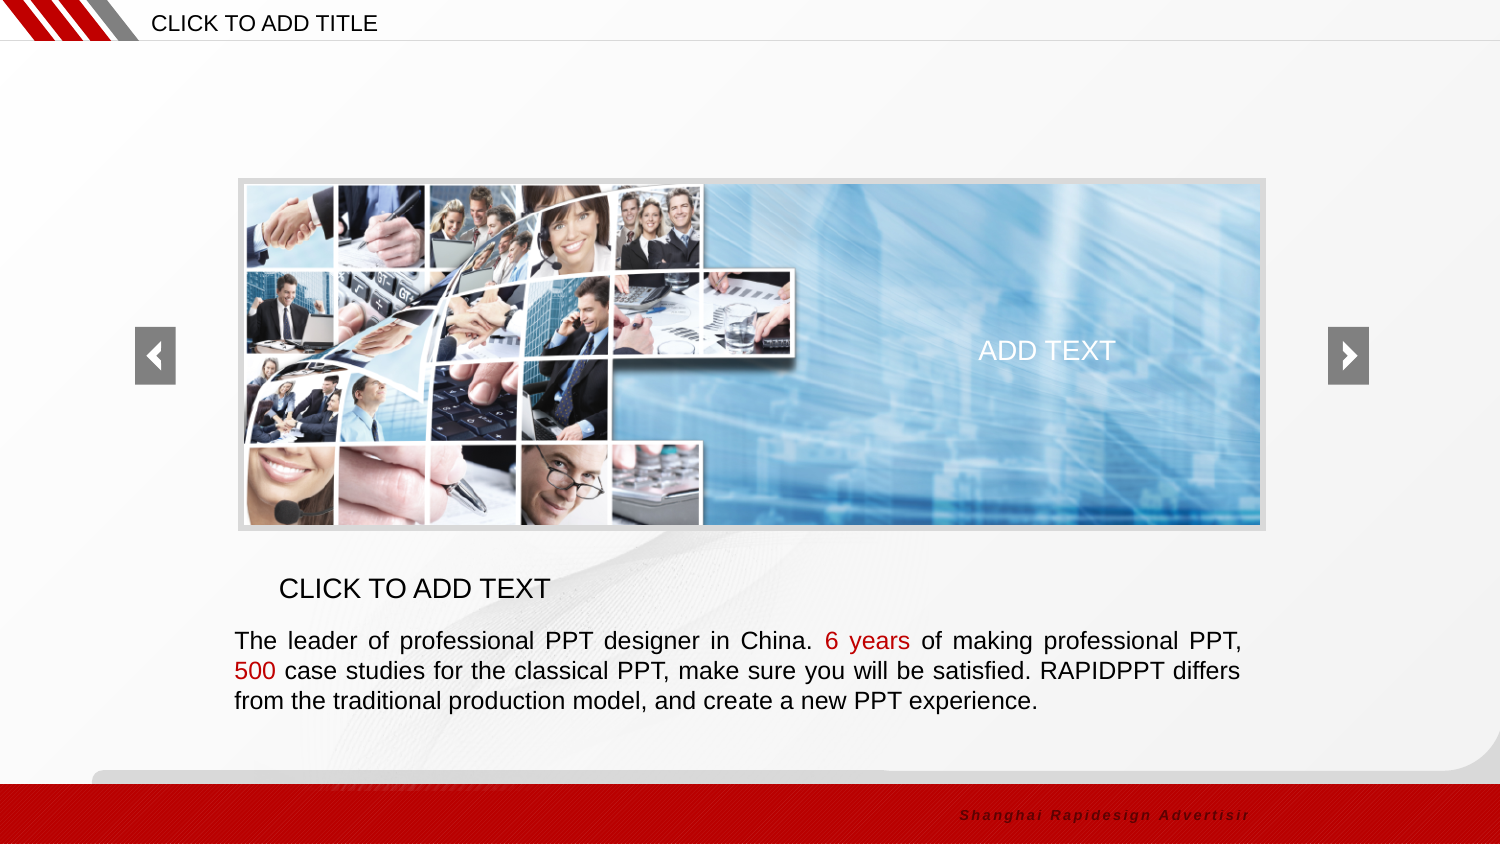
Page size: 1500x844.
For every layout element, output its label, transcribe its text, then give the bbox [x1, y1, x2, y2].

picture [253, 722, 930, 791]
text_box CLICK TO ADD TEXT [264, 563, 566, 612]
text_box CLICK TO ADD TITLE [136, 1, 394, 44]
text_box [135, 326, 176, 385]
text_box The leader of professional PPT designer in China. 6 years of making professional PPT, 500 case studies for the classical PPT, make sure you will be satisfied. RAPIDPPT differs from the traditional production model, and create a new PPT experience. [219, 617, 1258, 722]
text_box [1328, 326, 1369, 385]
picture [253, 531, 930, 617]
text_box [243, 184, 1260, 526]
